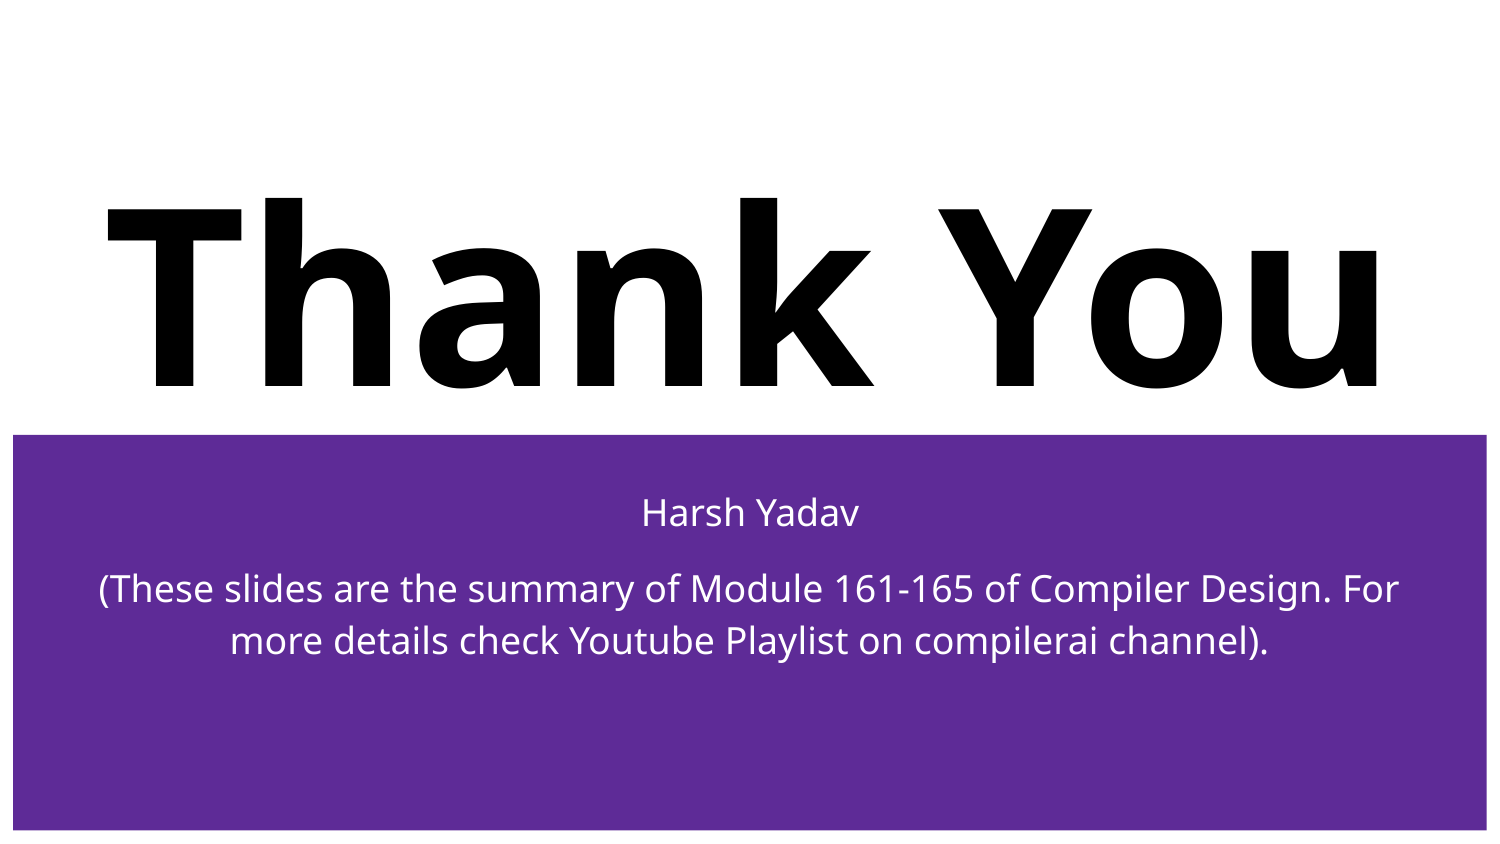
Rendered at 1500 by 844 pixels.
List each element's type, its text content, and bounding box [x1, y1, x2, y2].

list Harsh Yadav (These slides are the summary of Module 161-165 of Compiler Design. For more details check Youtube Playlist on compilerai channel). [51, 466, 1449, 681]
title Thank You [51, 121, 1449, 451]
